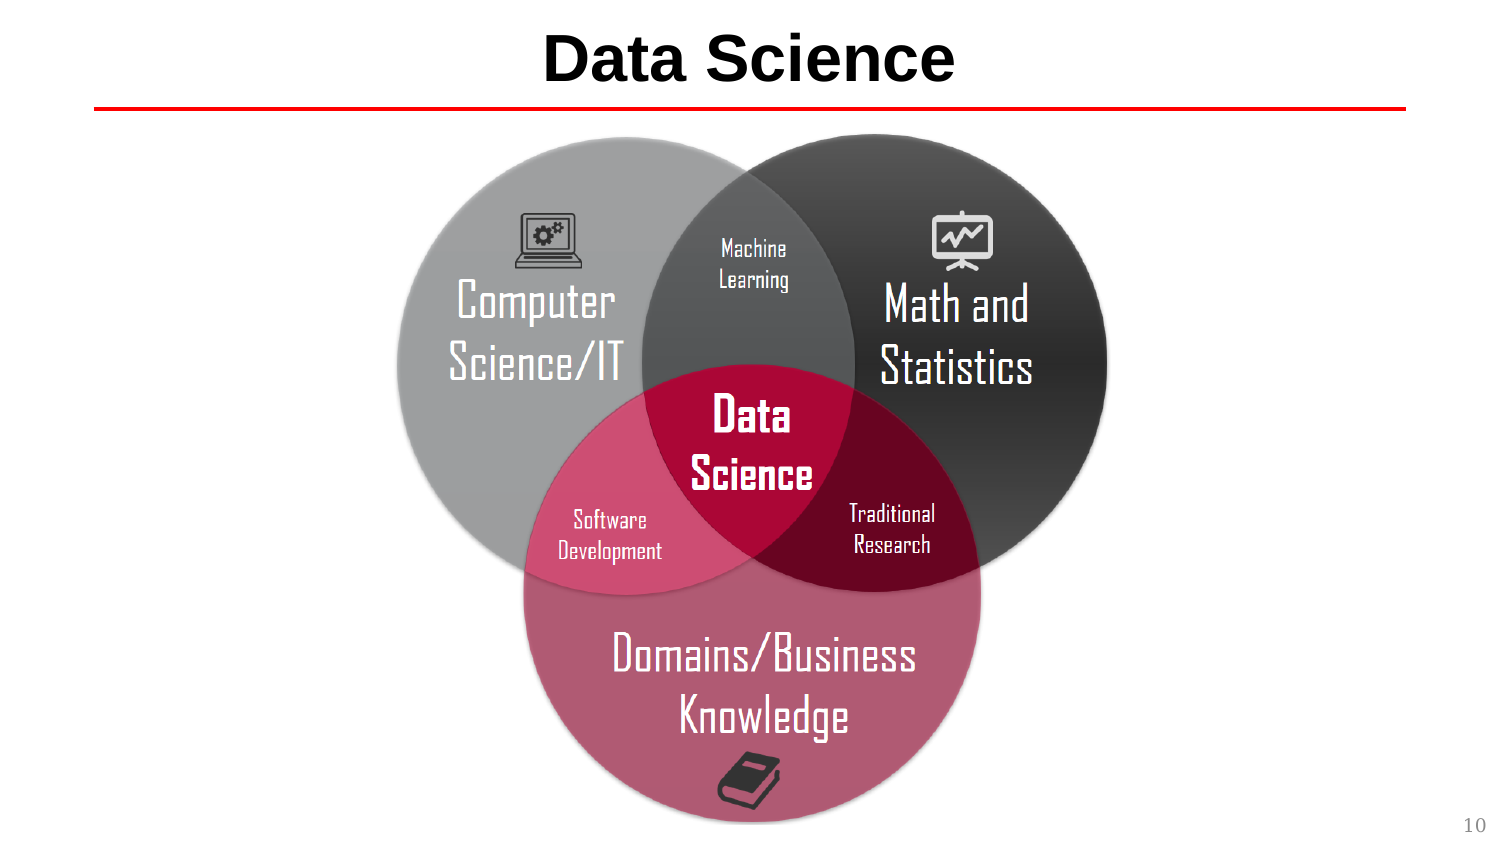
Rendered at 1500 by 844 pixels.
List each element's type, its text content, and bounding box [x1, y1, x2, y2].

picture [366, 129, 1134, 825]
text_box Data Science [93, 0, 1407, 109]
slide_number 10 [1447, 805, 1500, 844]
